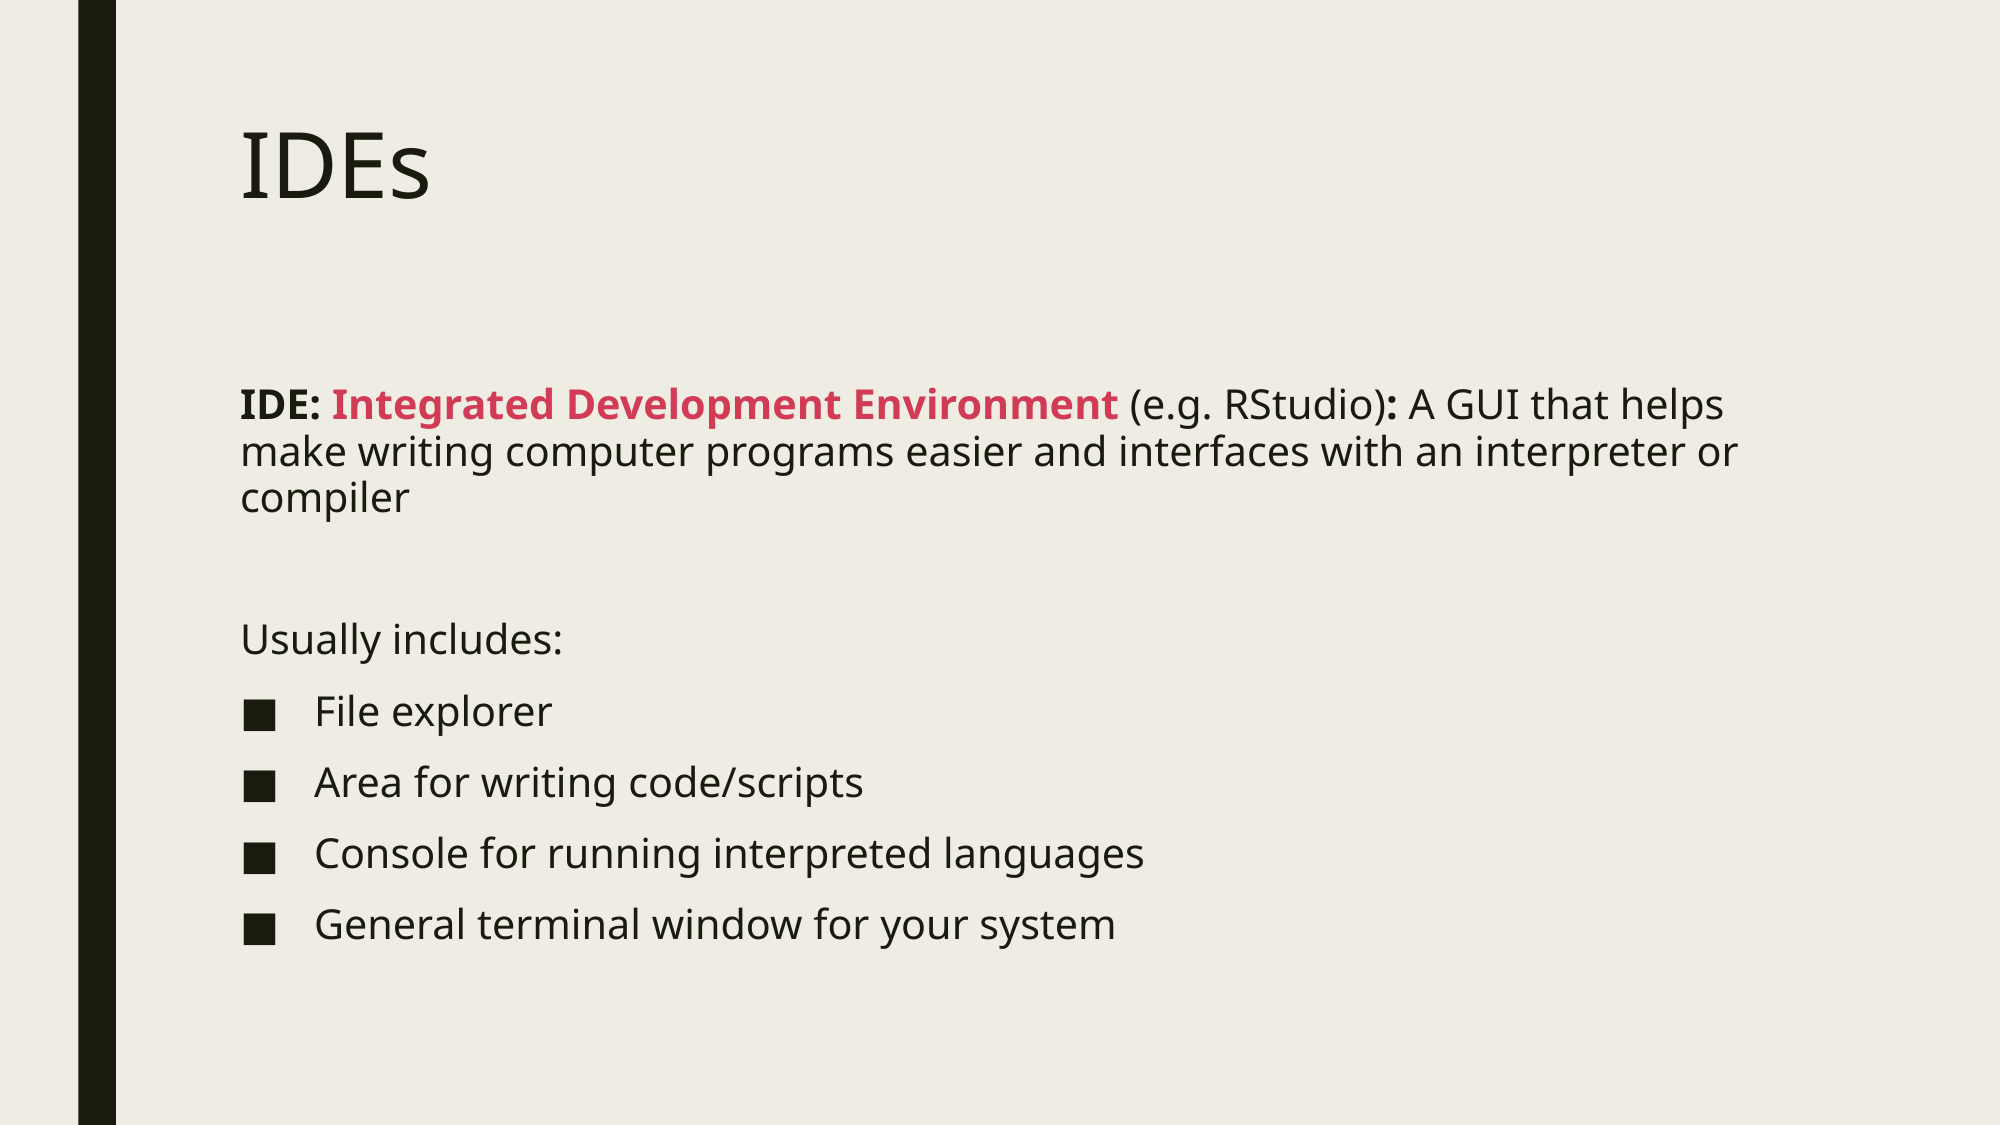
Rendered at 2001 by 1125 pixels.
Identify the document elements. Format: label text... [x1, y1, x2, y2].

list IDE: Integrated Development Environment (e.g. RStudio): A GUI that helps make writing computer programs easier and interfaces with an interpreter or compiler Usually includes: File explorer Area for writing code/scripts Console for running interpreted languages General terminal window for your system [225, 375, 1800, 963]
title IDEs [225, 112, 1800, 357]
